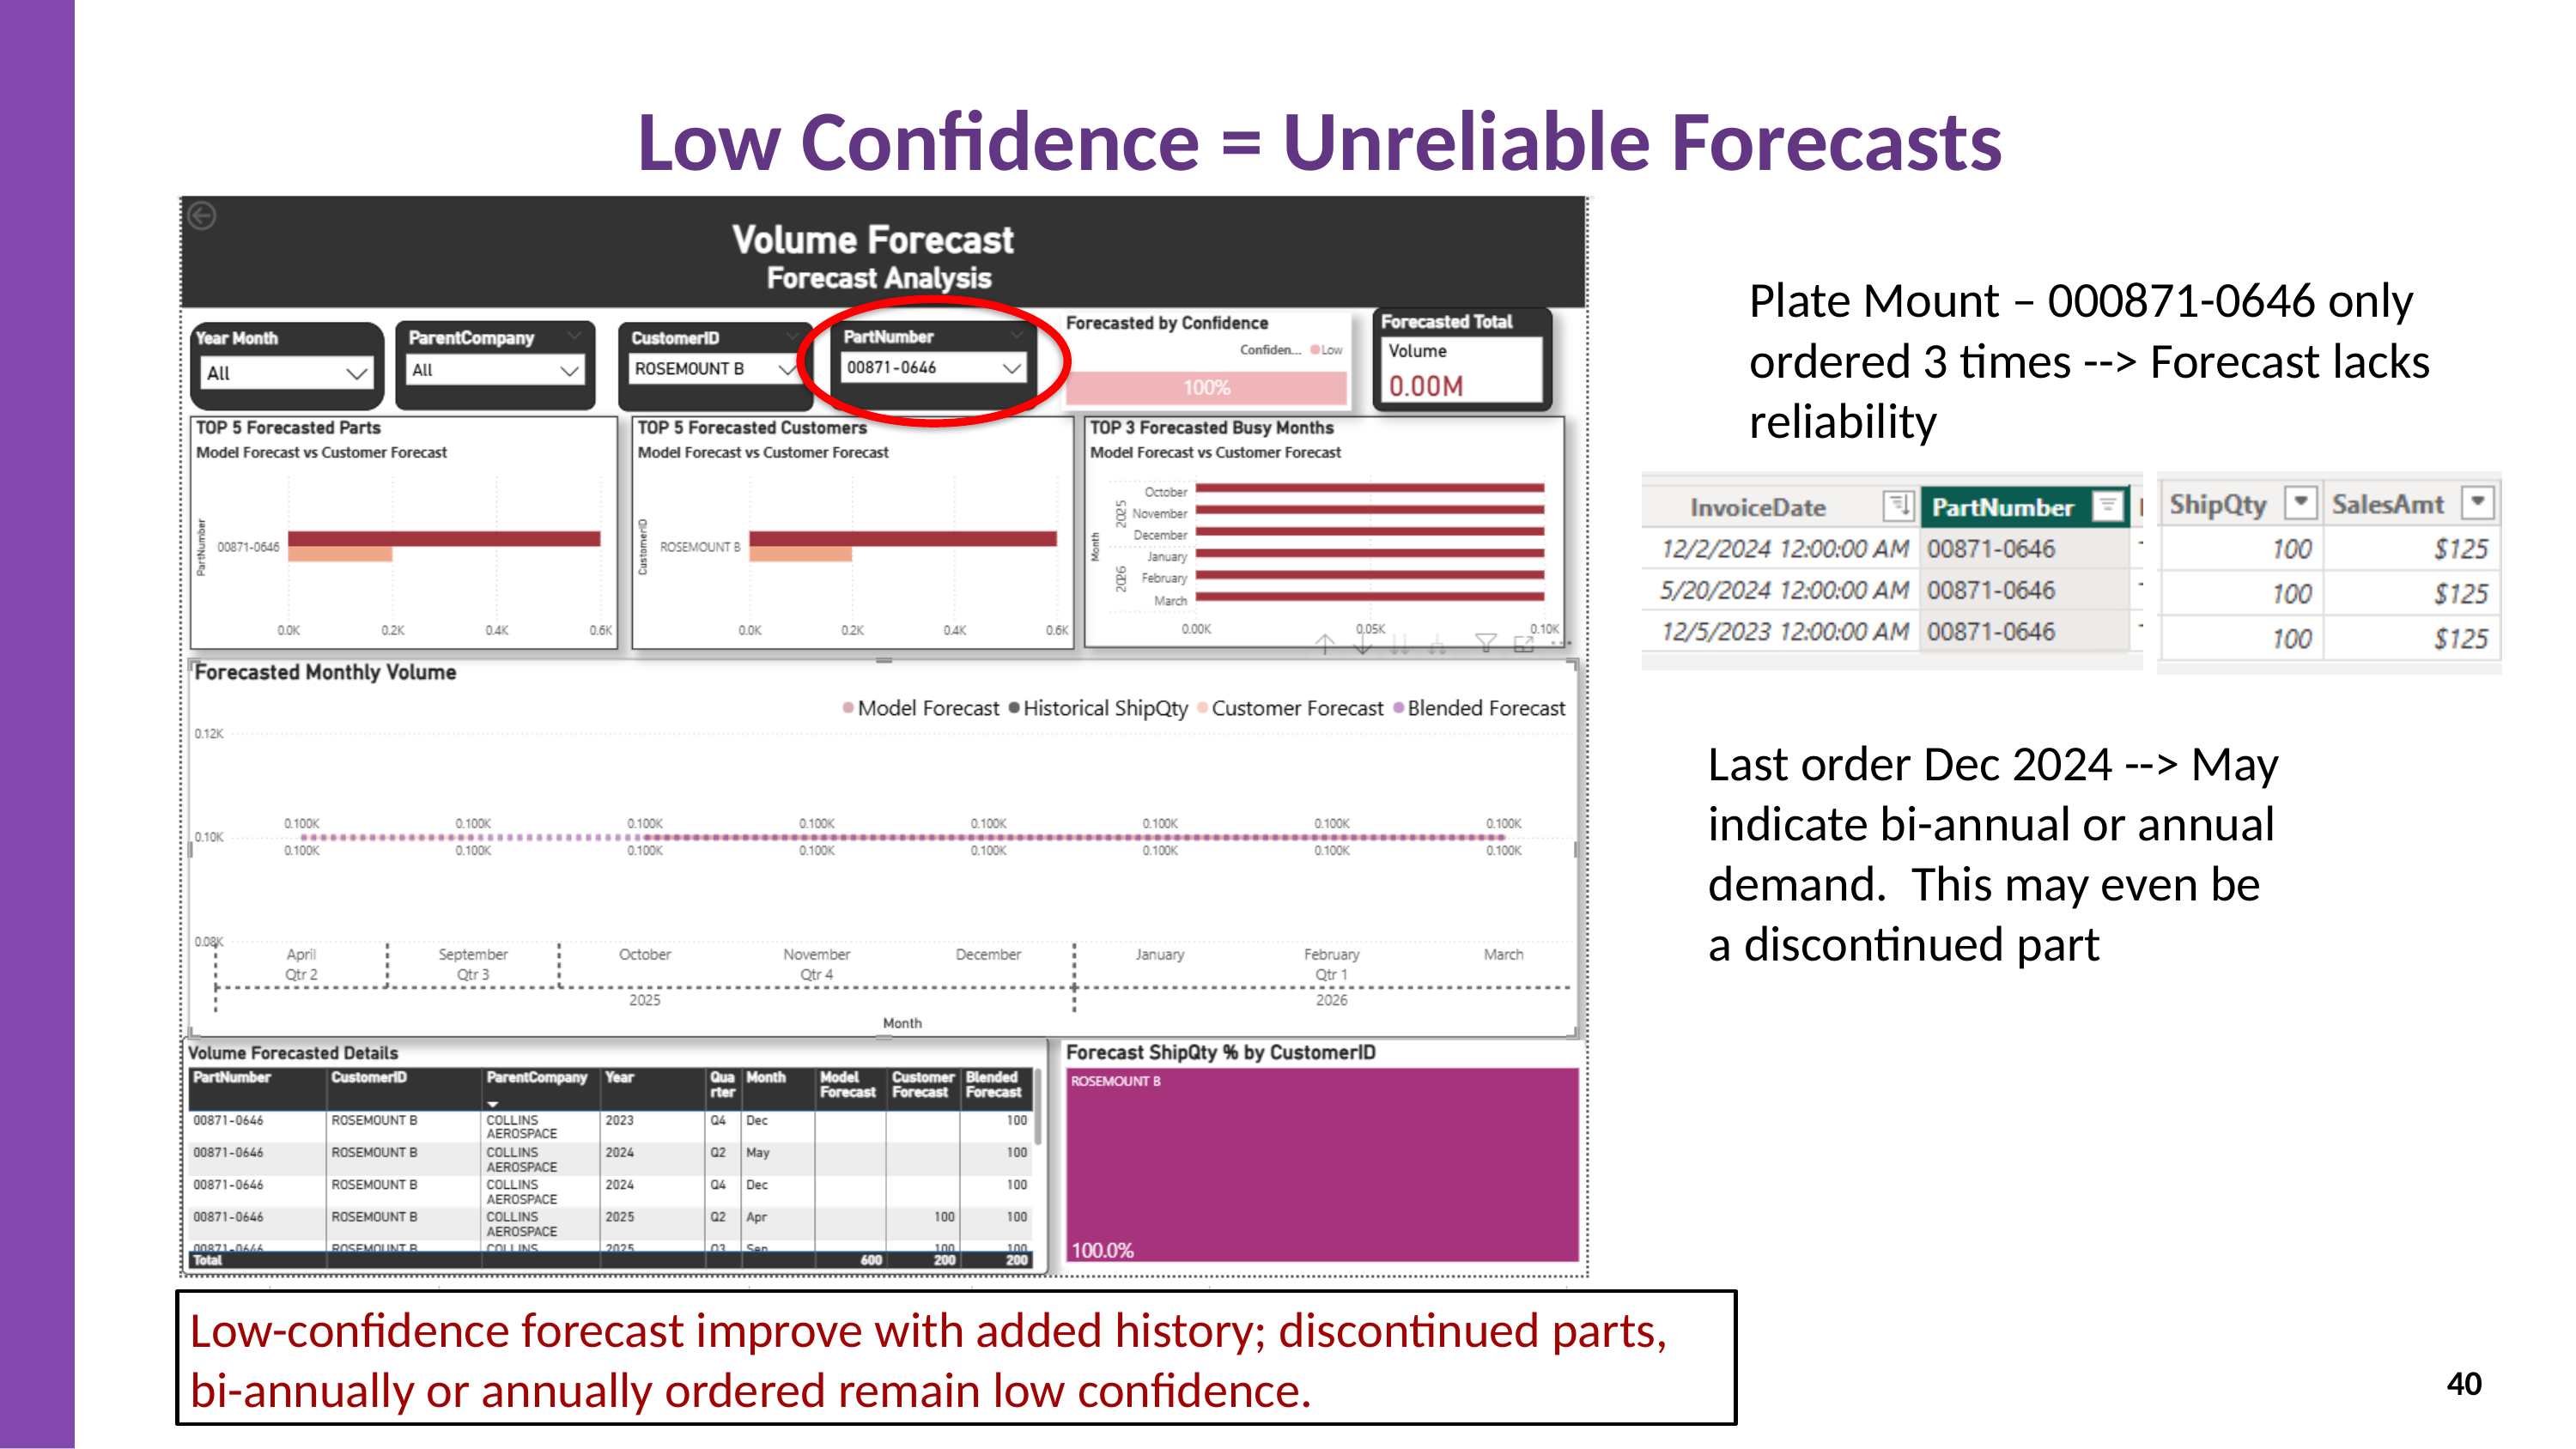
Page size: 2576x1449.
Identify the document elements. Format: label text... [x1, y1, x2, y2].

text_box Low-confidence forecast improve with added history; discontinued parts, bi-annually or annually ordered remain low confidence. [177, 1291, 1736, 1424]
slide_number 40 [1916, 1343, 2496, 1420]
text_box Low Confidence = Unreliable Forecasts [72, 78, 2531, 195]
picture [2156, 471, 2503, 675]
picture [176, 195, 1595, 1293]
text_box [0, 0, 76, 1449]
picture [1642, 471, 2143, 671]
text_box Plate Mount – 000871-0646 only ordered 3 times --> Forecast lacks reliability [1736, 261, 2481, 455]
text_box Last order Dec 2024 --> May indicate bi-annual or annual demand. This may even be a discontinued part [1695, 724, 2439, 978]
